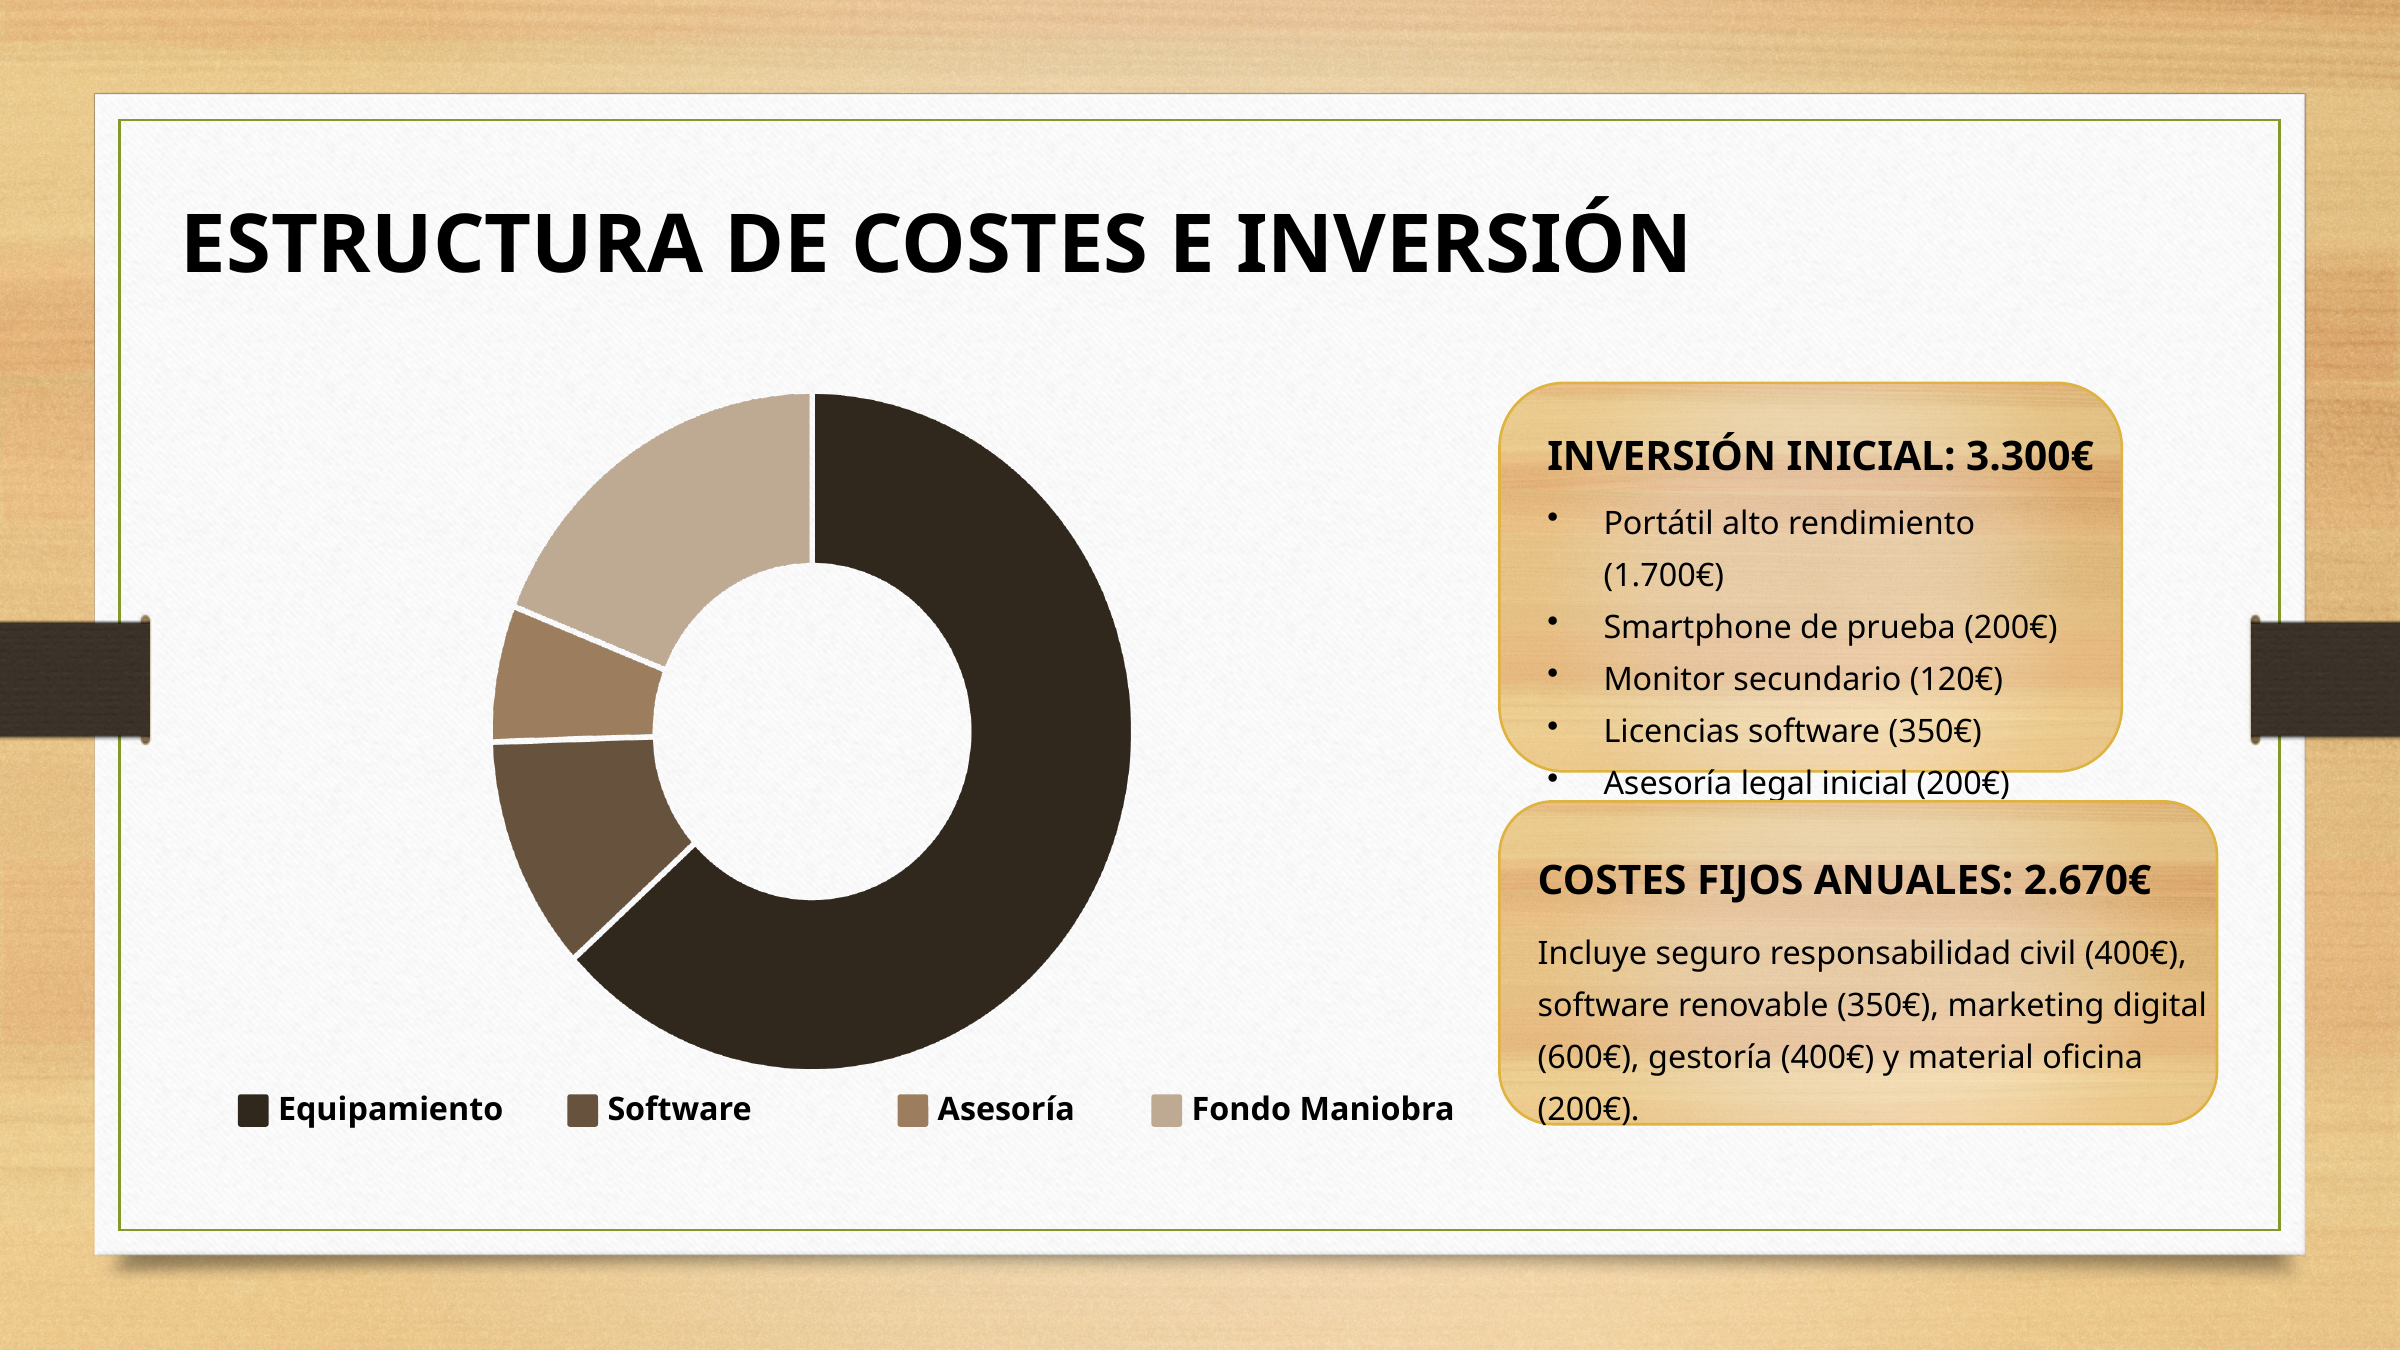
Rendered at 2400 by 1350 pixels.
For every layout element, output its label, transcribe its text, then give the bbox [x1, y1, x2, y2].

text_box Portátil alto rendimiento (1.700€) Smartphone de prueba (200€) Monitor secundario (120€) Licencias software (350€) Asesoría legal inicial (200€) [1547, 488, 2088, 749]
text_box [1499, 801, 2236, 1128]
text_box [166, 368, 1457, 1128]
picture [0, 0, 2400, 1350]
text_box ESTRUCTURA DE COSTES E INVERSIÓN [180, 187, 1625, 290]
text_box [1498, 381, 2124, 773]
text_box INVERSIÓN INICIAL: 3.300€ [1547, 428, 2049, 480]
